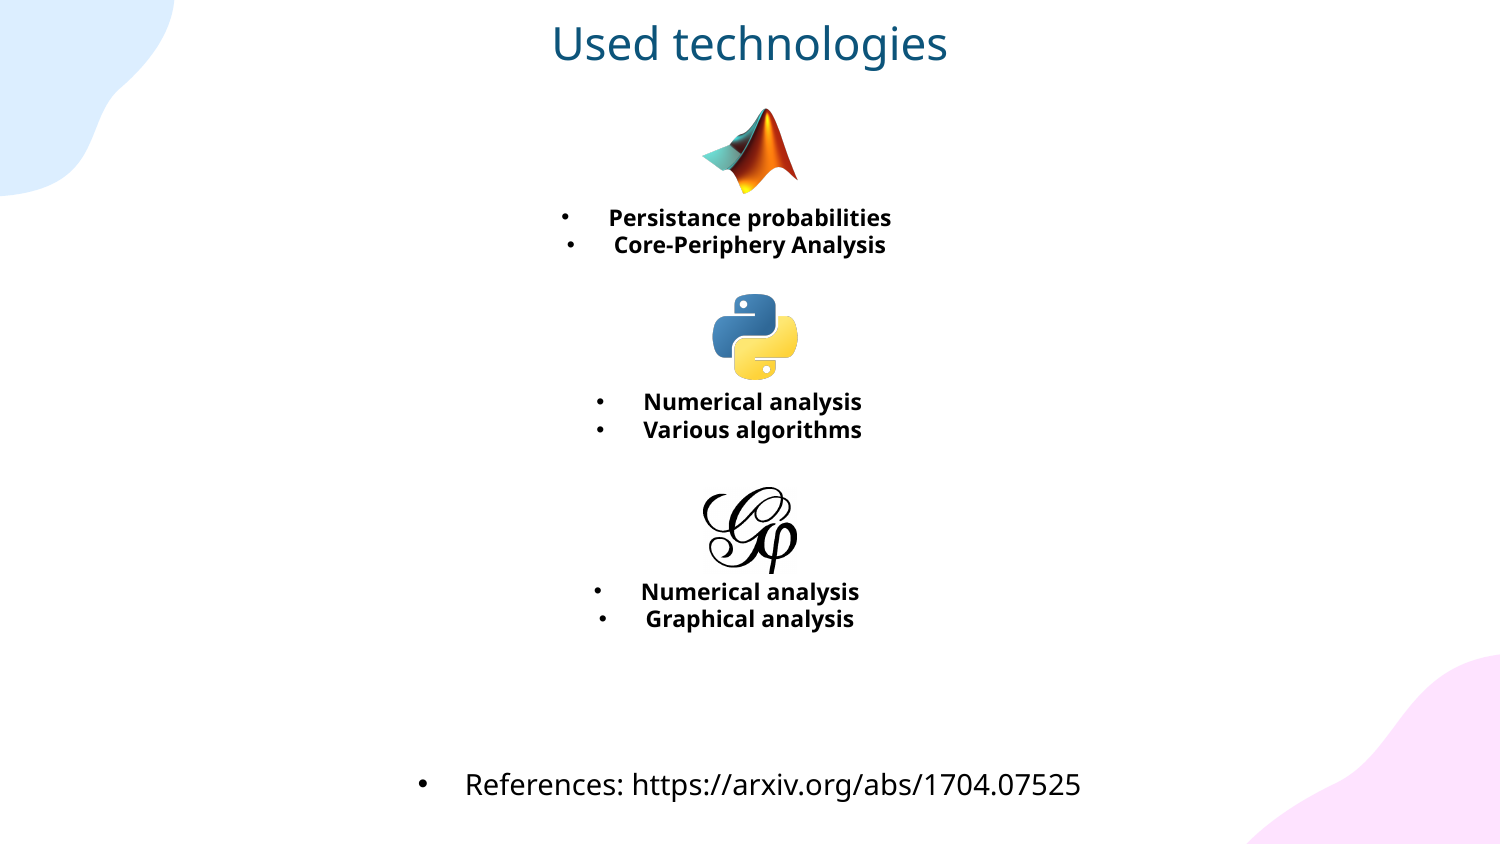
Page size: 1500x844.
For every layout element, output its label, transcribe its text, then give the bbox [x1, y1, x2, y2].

text_box Numerical analysis Graphical analysis [479, 569, 974, 640]
picture [701, 107, 798, 195]
text_box Numerical analysis Various algorithms [482, 380, 977, 451]
text_box Persistance probabilities Core-Periphery Analysis [479, 195, 974, 266]
picture [711, 293, 798, 380]
picture [703, 486, 797, 574]
text_box References: https://arxiv.org/abs/1704.07525 [0, 758, 1500, 809]
text_box Used technologies [0, 0, 1500, 94]
